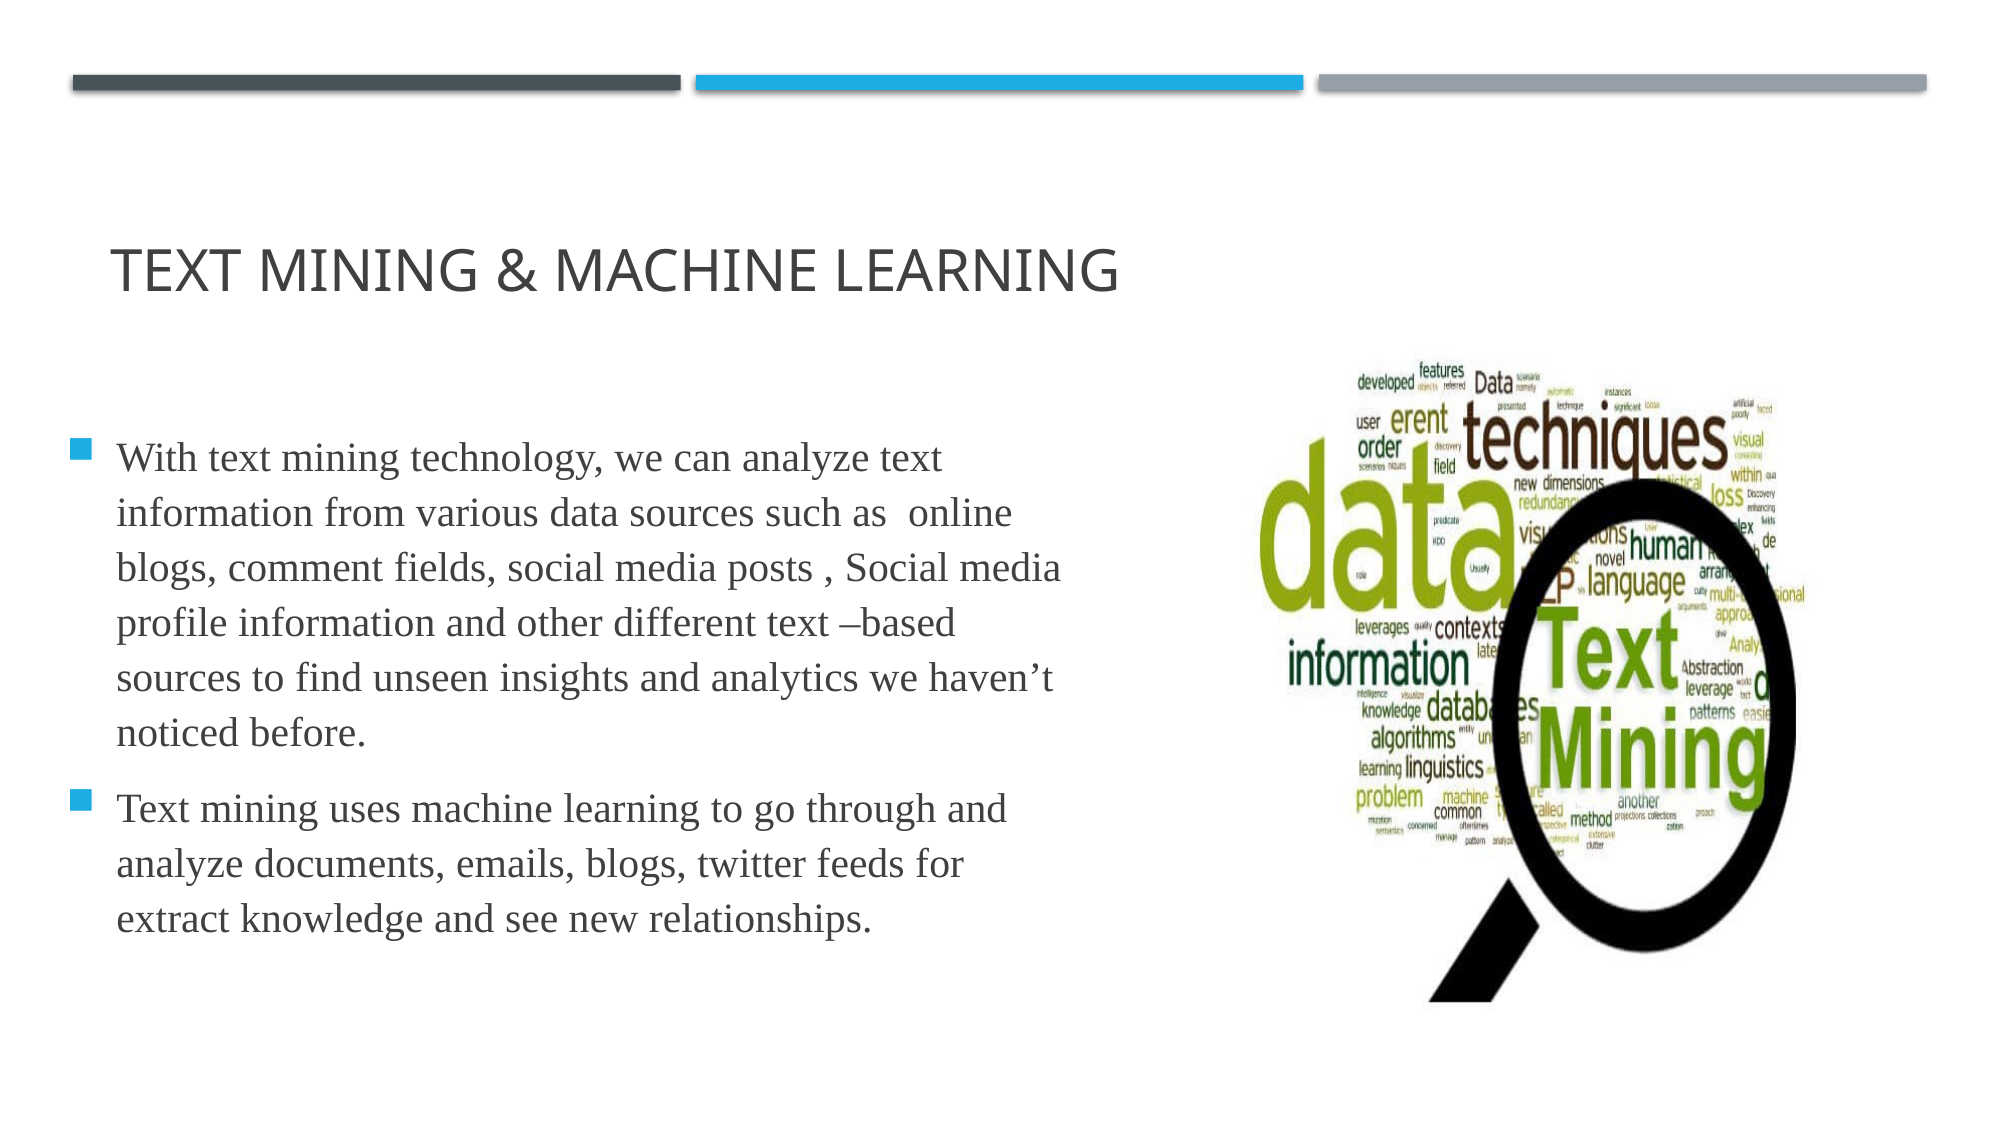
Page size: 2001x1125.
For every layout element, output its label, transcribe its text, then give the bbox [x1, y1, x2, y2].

list With text mining technology, we can analyze text information from various data sources such as online blogs, comment fields, social media posts , Social media profile information and other different text –based sources to find unseen insights and analytics we haven’t noticed before. Text mining uses machine learning to go through and analyze documents, emails, blogs, twitter feeds for extract knowledge and see new relationships. [51, 352, 1095, 1080]
picture [1101, 309, 1968, 1105]
title Text mining & machine learning [95, 115, 1905, 311]
